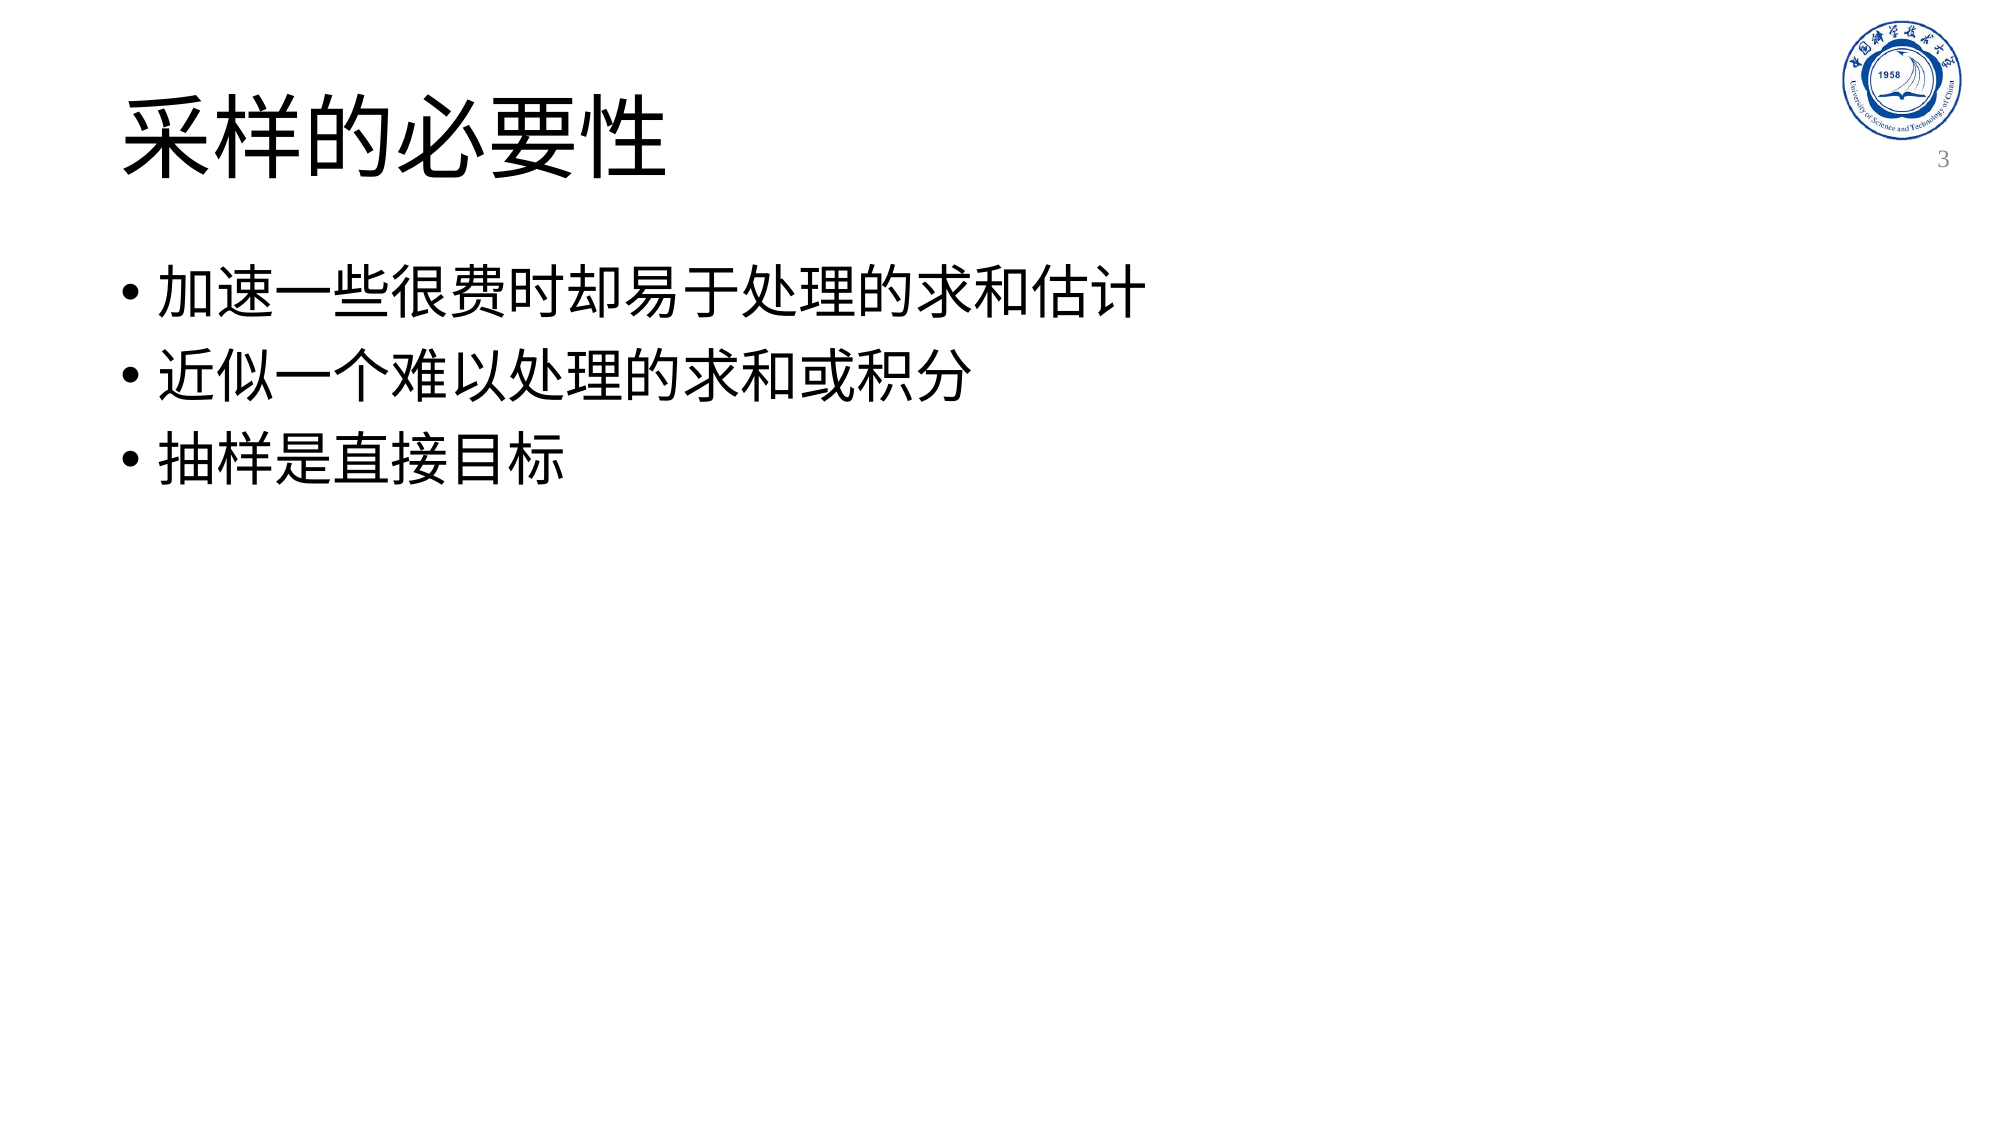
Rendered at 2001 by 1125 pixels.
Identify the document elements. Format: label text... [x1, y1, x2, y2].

picture [1839, 17, 1965, 127]
slide_number 3 [1514, 127, 1965, 188]
list 加速一些很费时却易于处理的求和估计 近似一个难以处理的求和或积分 抽样是直接目标 [105, 255, 1900, 1076]
title 采样的必要性 [105, 59, 1900, 223]
